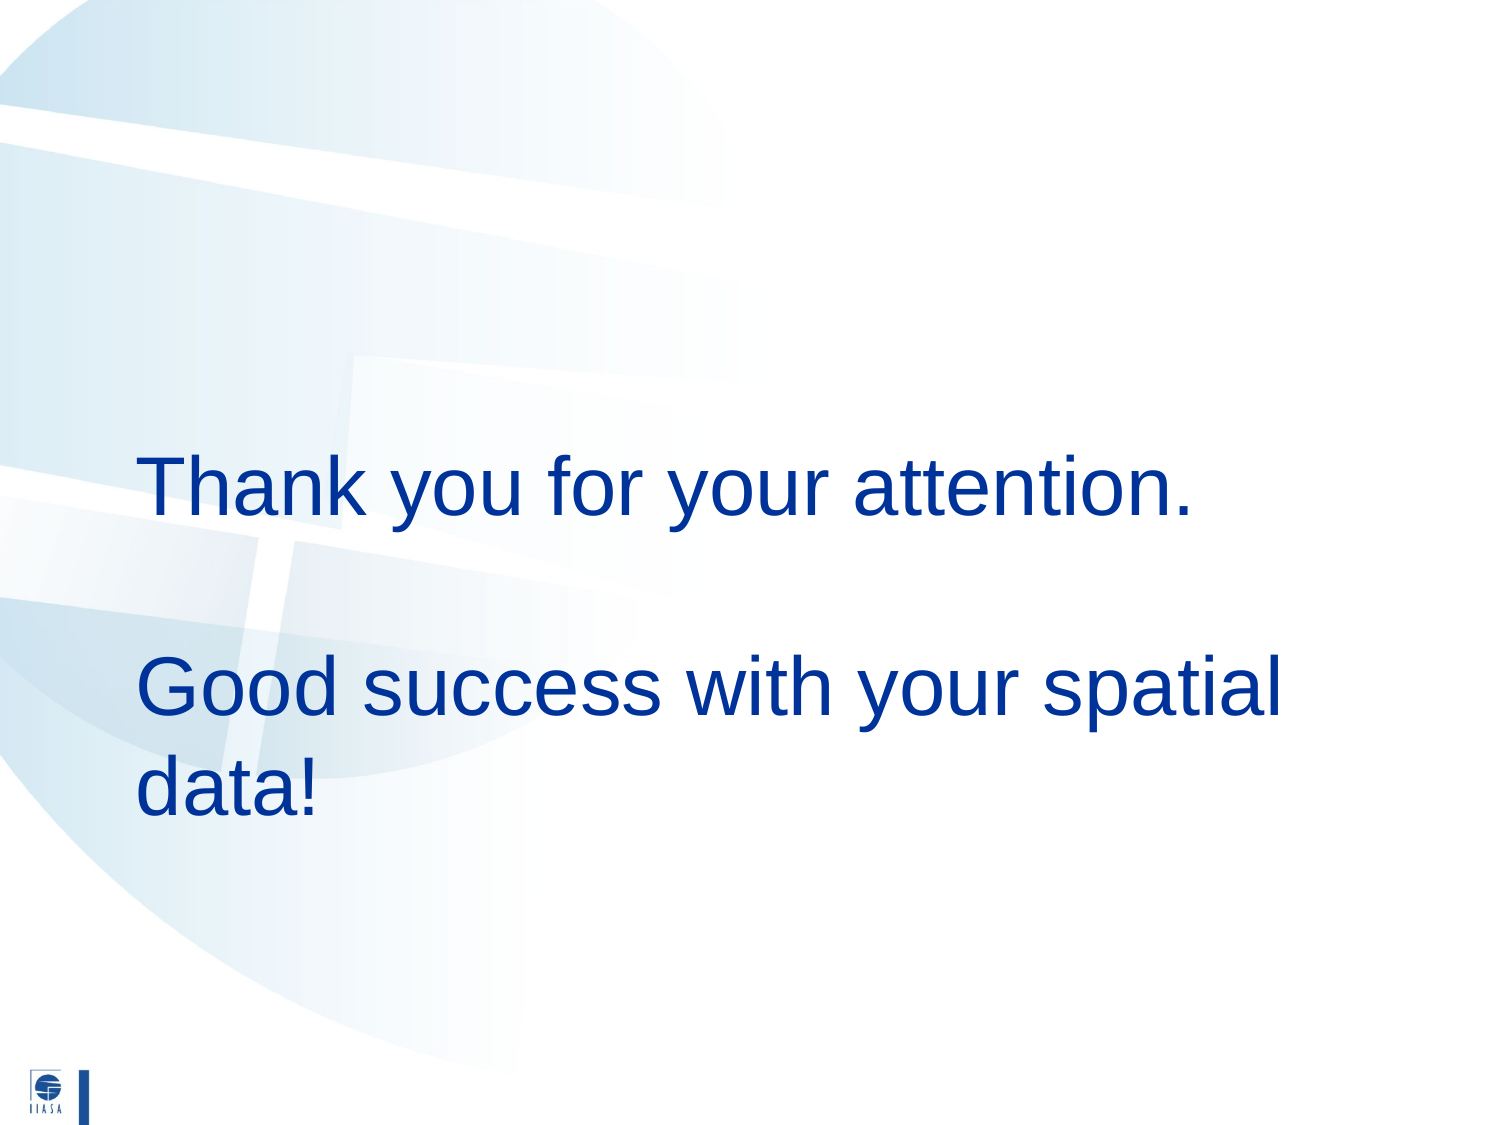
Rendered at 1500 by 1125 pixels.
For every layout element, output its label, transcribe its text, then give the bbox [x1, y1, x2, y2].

title Thank you for your attention. Good success with your spatial data! [135, 432, 1448, 847]
picture [0, 0, 1500, 1125]
